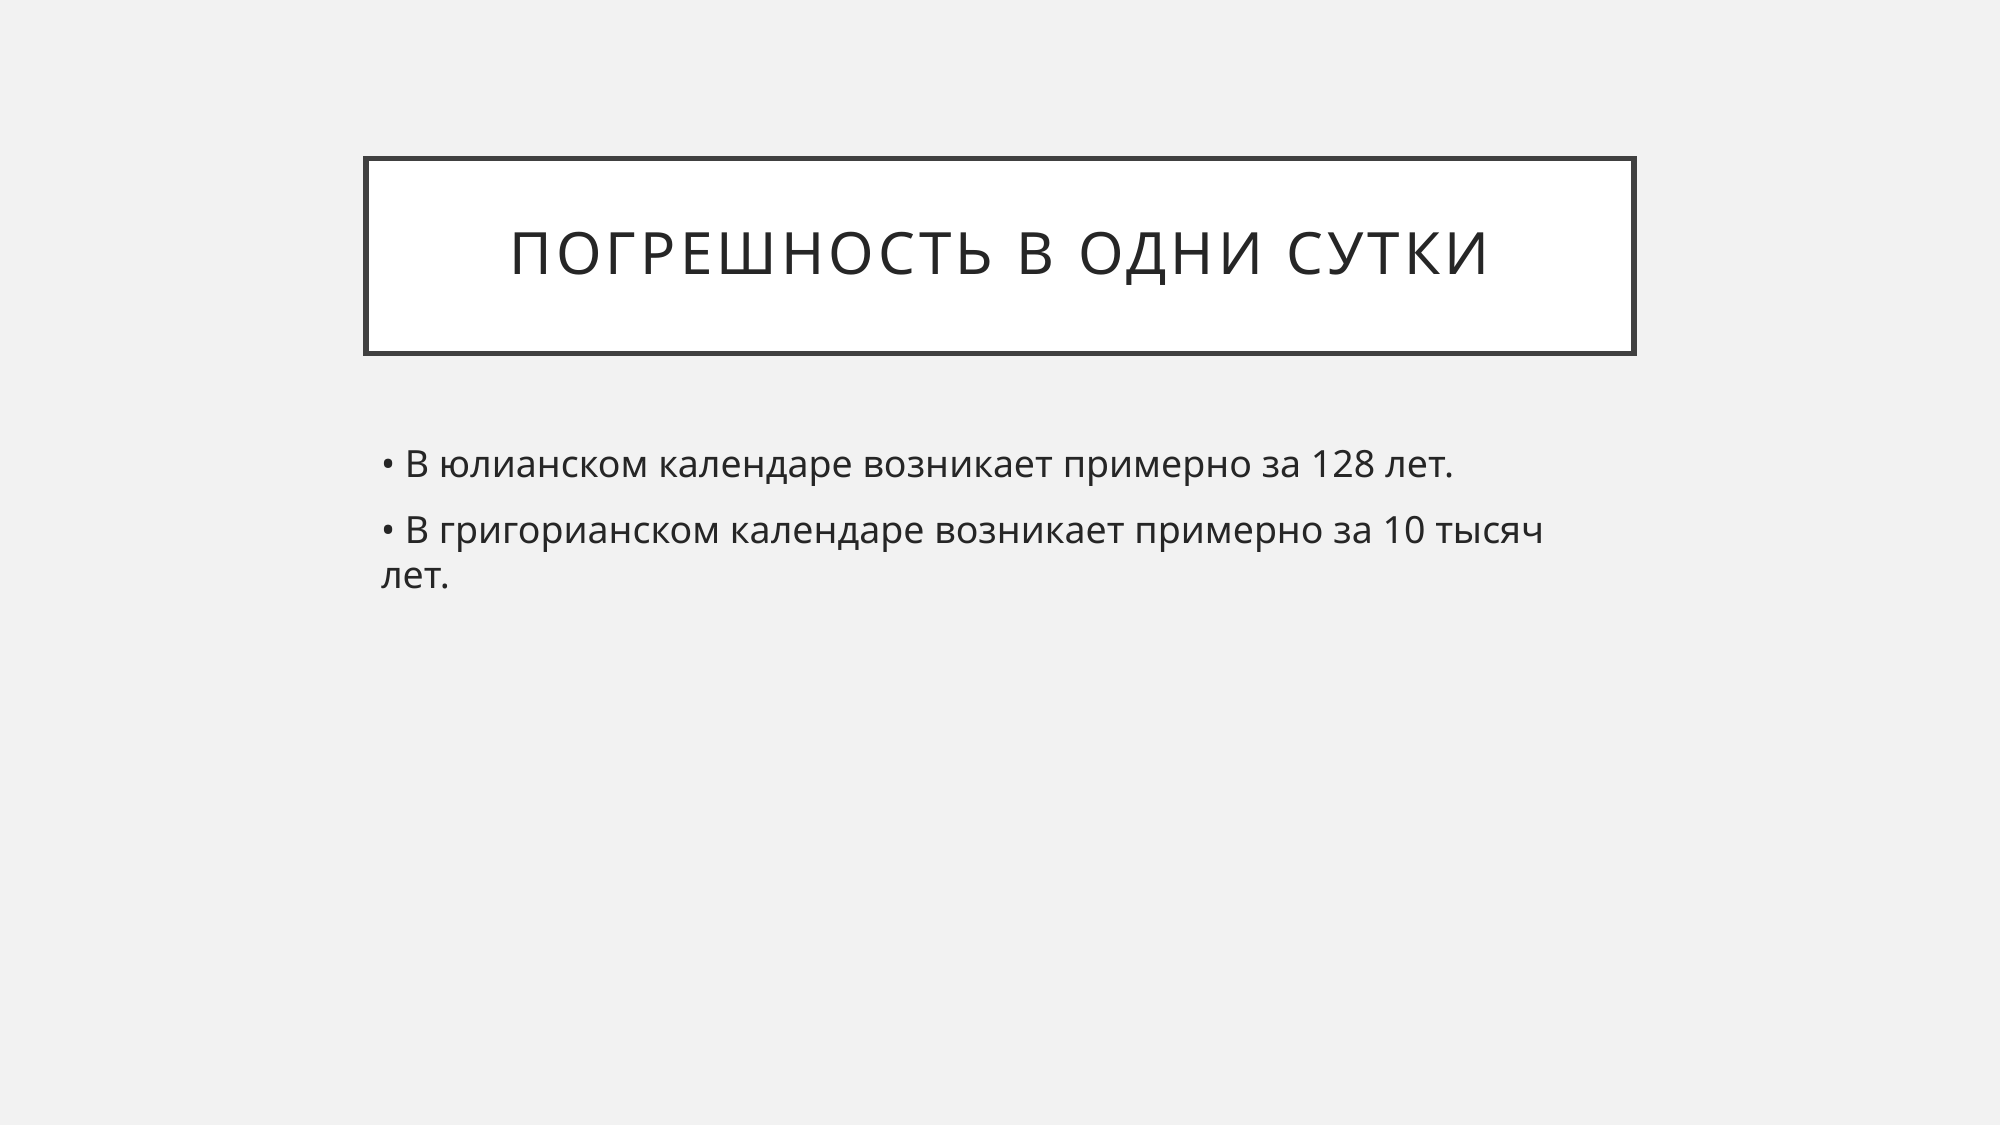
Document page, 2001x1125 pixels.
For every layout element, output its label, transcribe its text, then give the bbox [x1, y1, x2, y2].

list • В юлианском календаре возникает примерно за 128 лет. • В григорианском календаре возникает примерно за 10 тысяч лет. [366, 432, 1634, 942]
title Погрешность в одни сутки [363, 156, 1637, 356]
